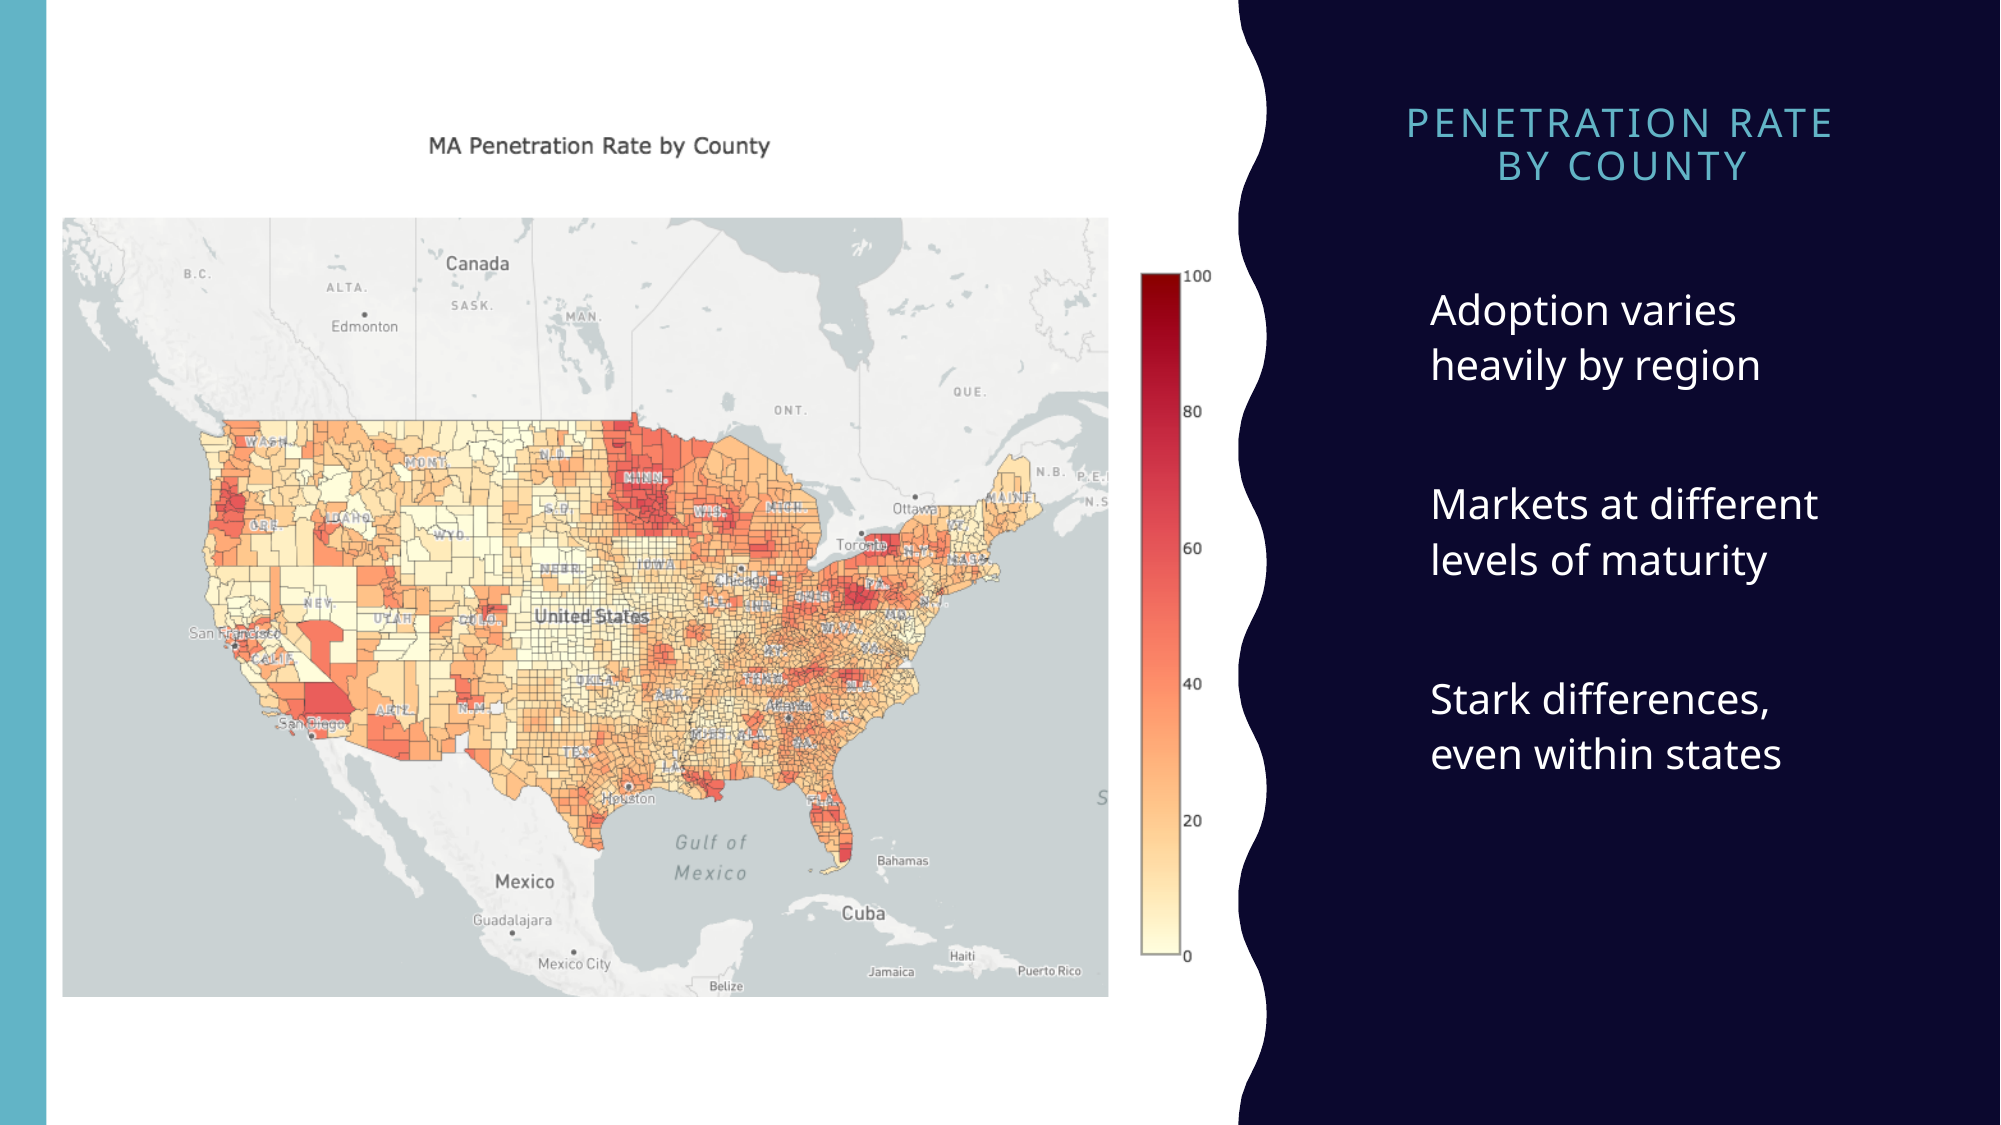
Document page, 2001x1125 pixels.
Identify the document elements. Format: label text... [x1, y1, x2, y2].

text_box [47, 0, 1266, 1125]
text_box Adoption varies heavily by region Markets at different levels of maturity Stark differences, even within states [1368, 271, 1875, 965]
title Penetration Rate by County [1368, 0, 1875, 197]
text_box [1238, 0, 2000, 1125]
text_box [0, 0, 47, 1125]
picture [62, 74, 1239, 997]
